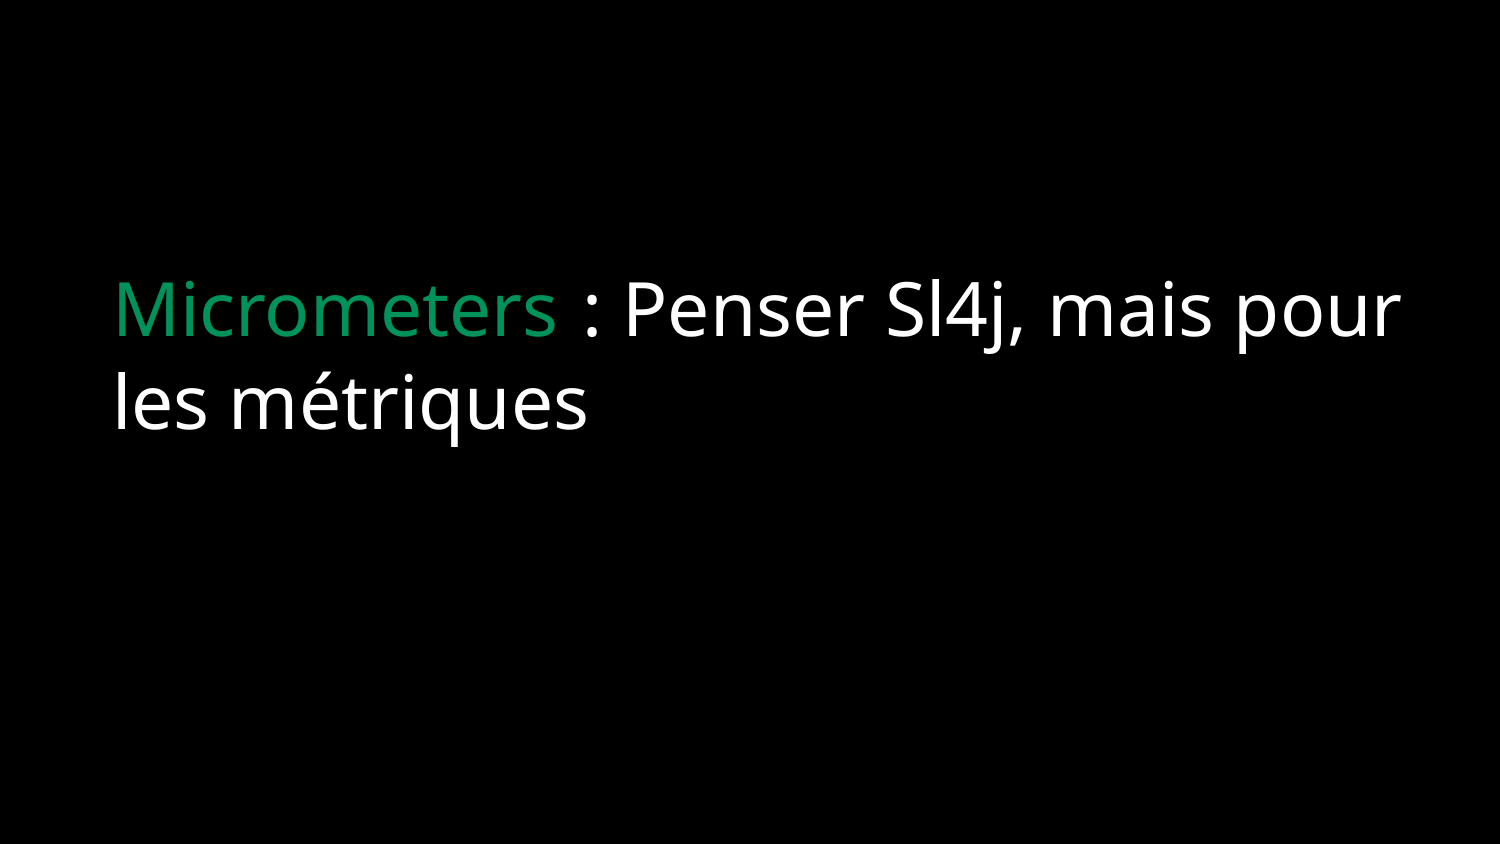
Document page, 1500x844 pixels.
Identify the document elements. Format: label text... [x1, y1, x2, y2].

text_box Micrometers : Penser Sl4j, mais pour les métriques [112, 244, 1435, 458]
